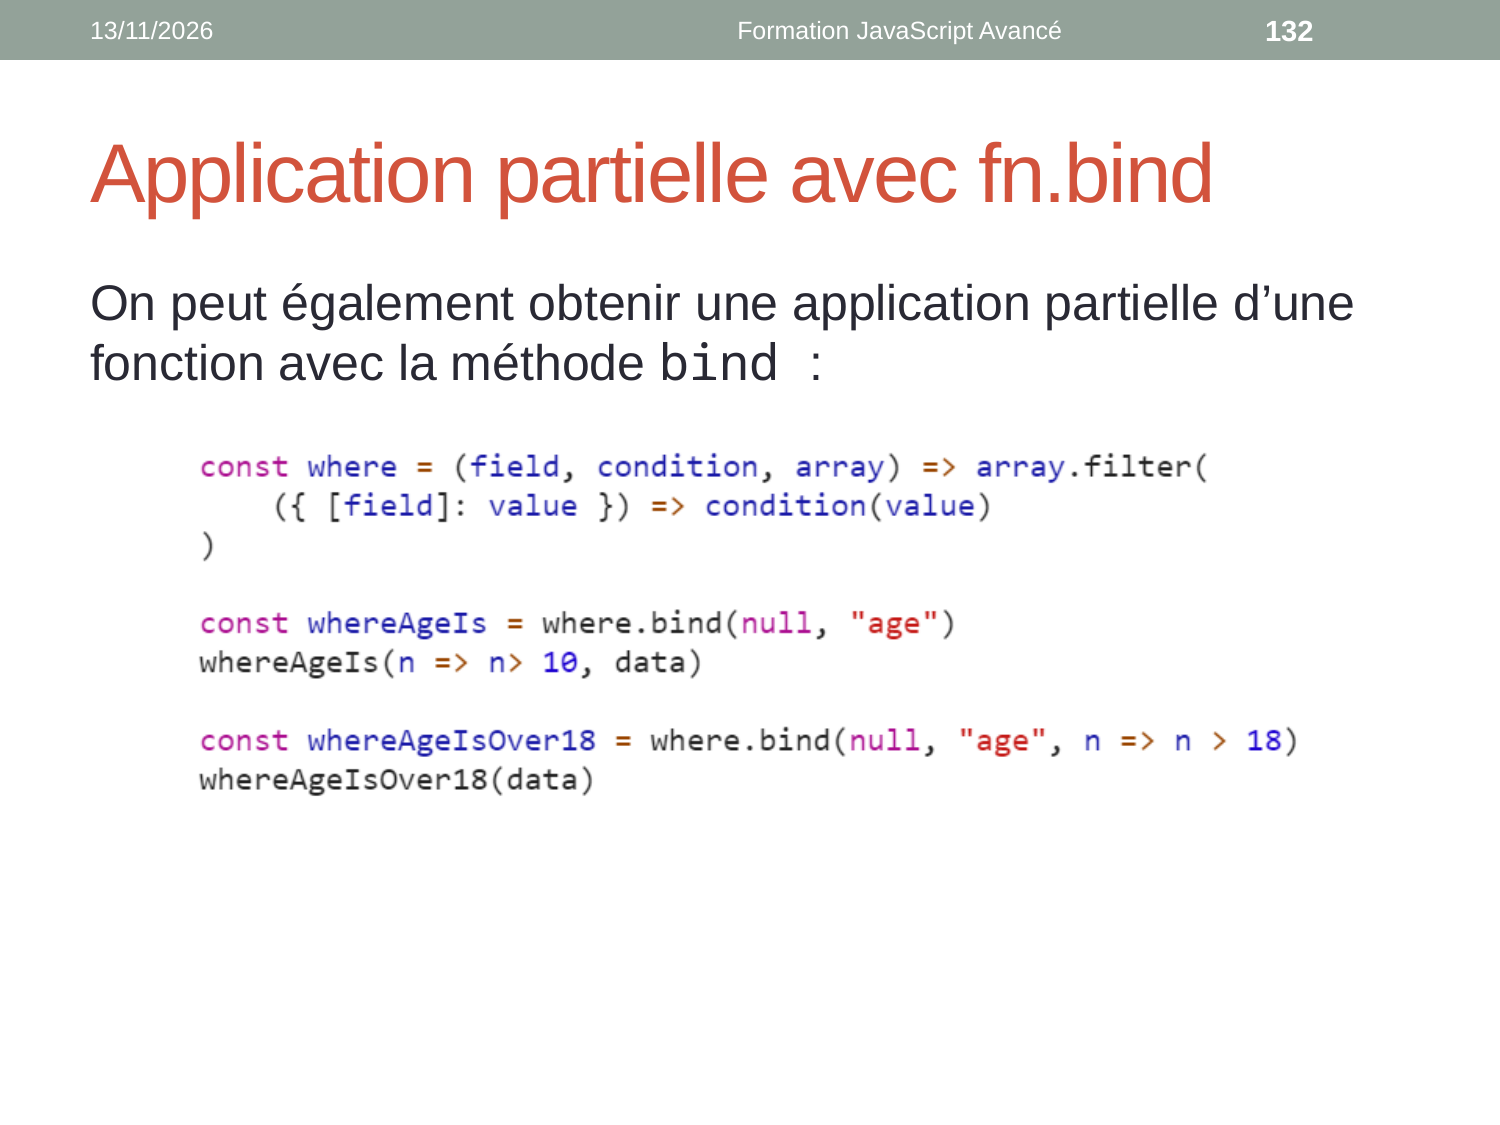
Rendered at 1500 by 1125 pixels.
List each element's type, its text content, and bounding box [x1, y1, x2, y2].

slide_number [75, 3, 550, 57]
footer Formation JavaScript Avancé [562, 3, 1238, 57]
slide_number 132 [1250, 3, 1425, 57]
picture [190, 444, 1310, 808]
title Application partielle avec fn.bind [75, 87, 1425, 250]
list On peut également obtenir une application partielle d’une fonction avec la méthode bind : [75, 262, 1425, 1063]
